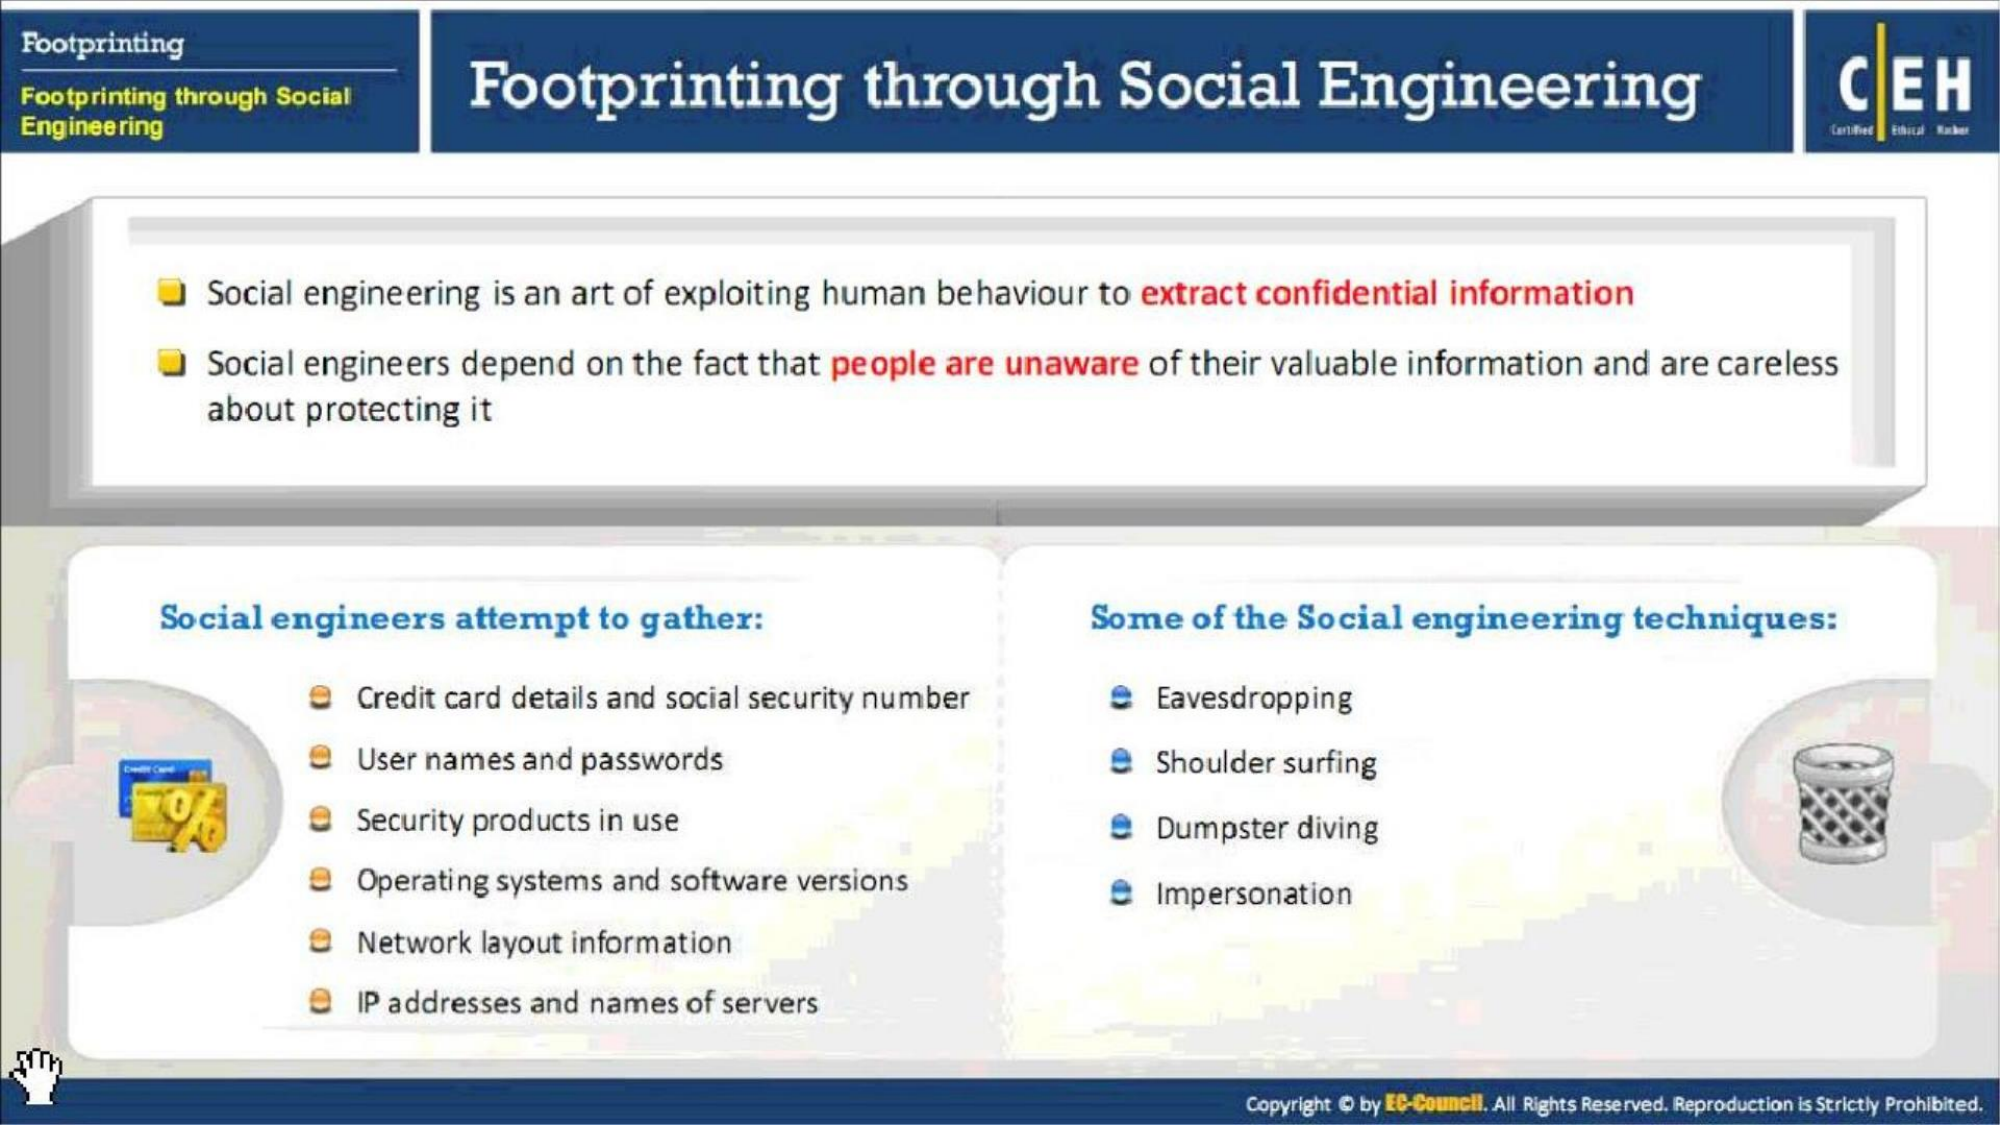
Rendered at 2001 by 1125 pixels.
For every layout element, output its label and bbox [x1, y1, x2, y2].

text_box [0, 0, 2000, 1125]
